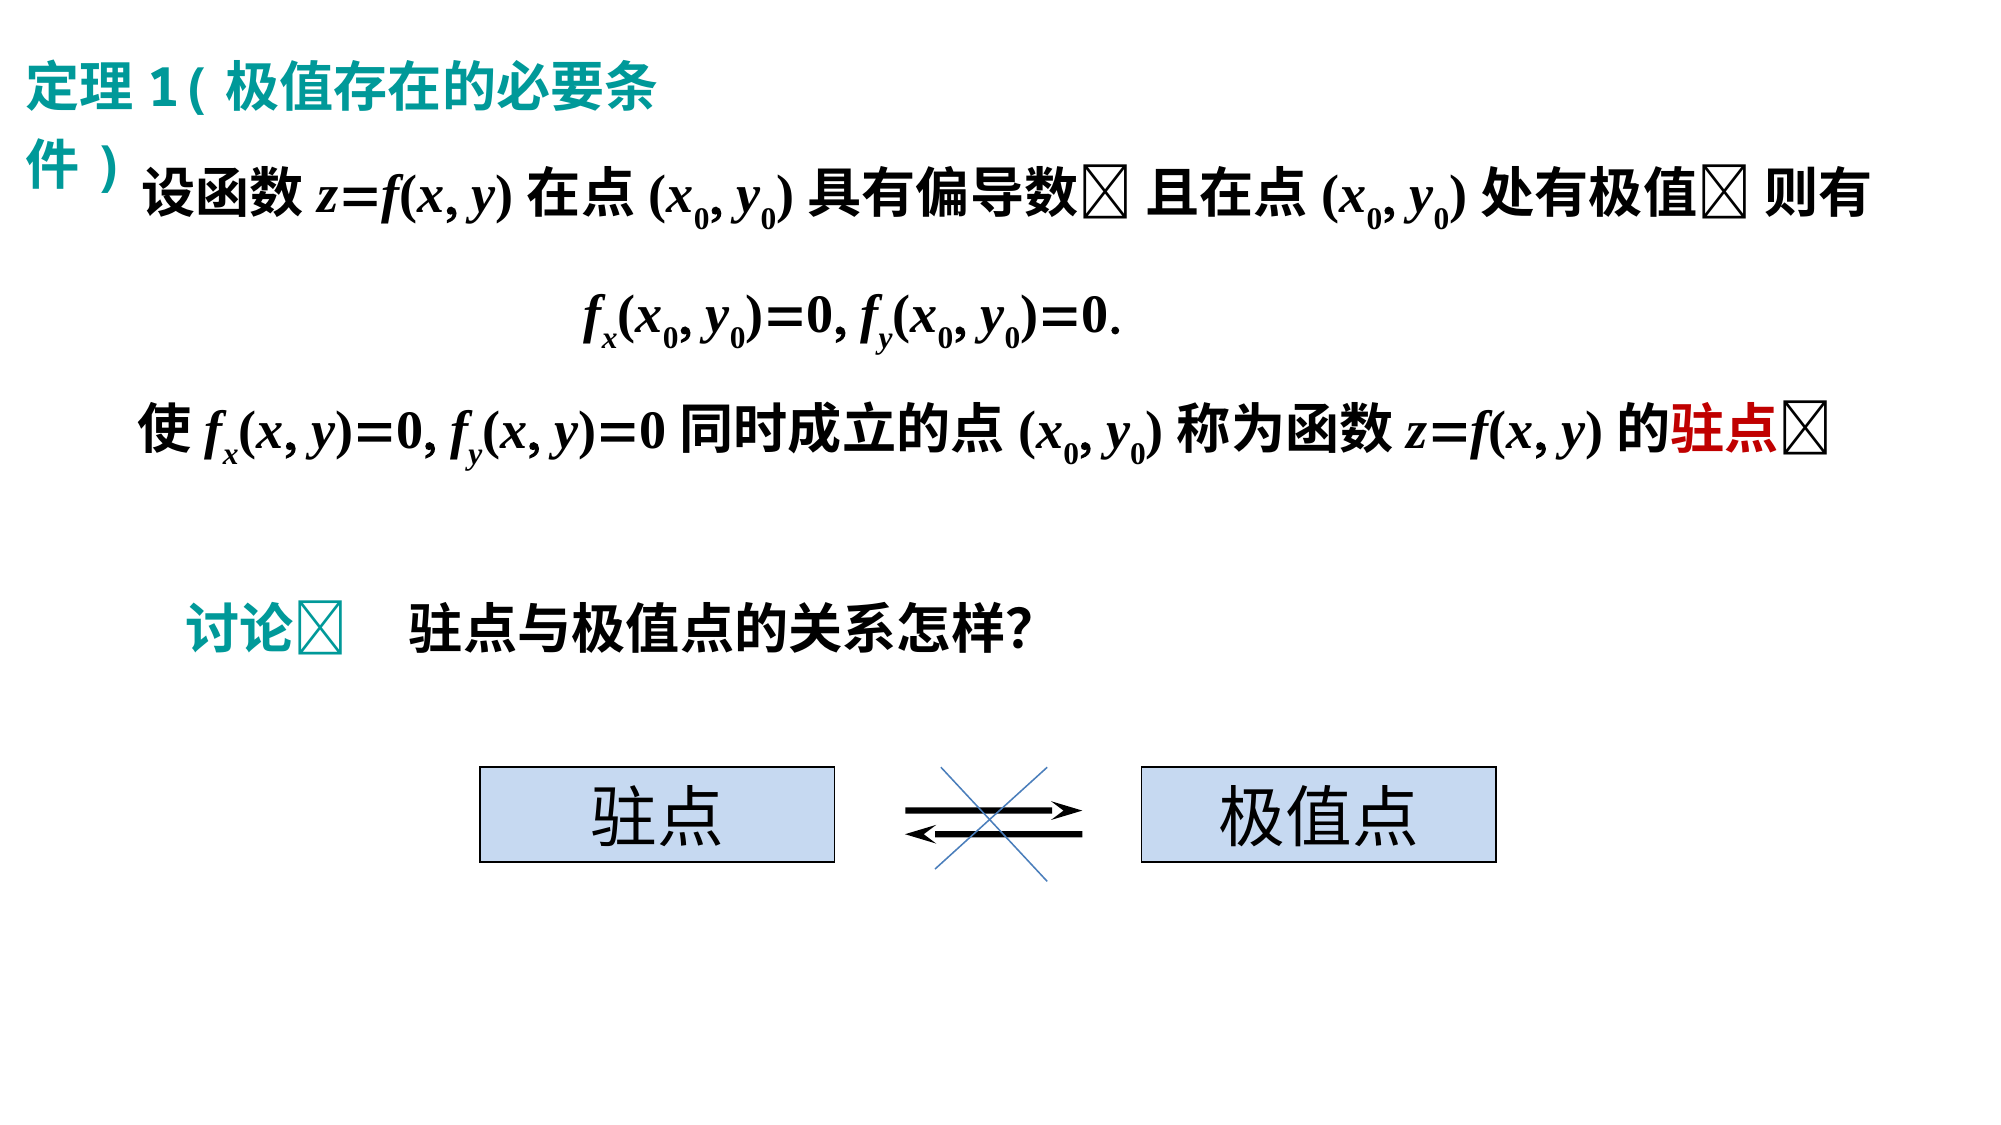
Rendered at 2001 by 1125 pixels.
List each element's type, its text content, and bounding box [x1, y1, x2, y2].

text_box 驻点 [480, 767, 835, 862]
text_box 极值点 [1141, 767, 1497, 862]
text_box 讨论 驻点与极值点的关系怎样？ [184, 581, 1110, 660]
text_box fx(x0 y0)0 fy(x0 y0)0 [569, 255, 1164, 363]
text_box 定理1(极值存在的必要条件) [25, 39, 750, 196]
text_box 设函数zf(x y)在点(x0 y0)具有偏导数 且在点(x0 y0)处有极值 则有 [30, 143, 1873, 236]
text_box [904, 767, 1083, 882]
text_box 使fx(x y)0 fy(x y)0同时成立的点(x0 y0)称为函数zf(x y)的驻点 [137, 378, 1945, 471]
